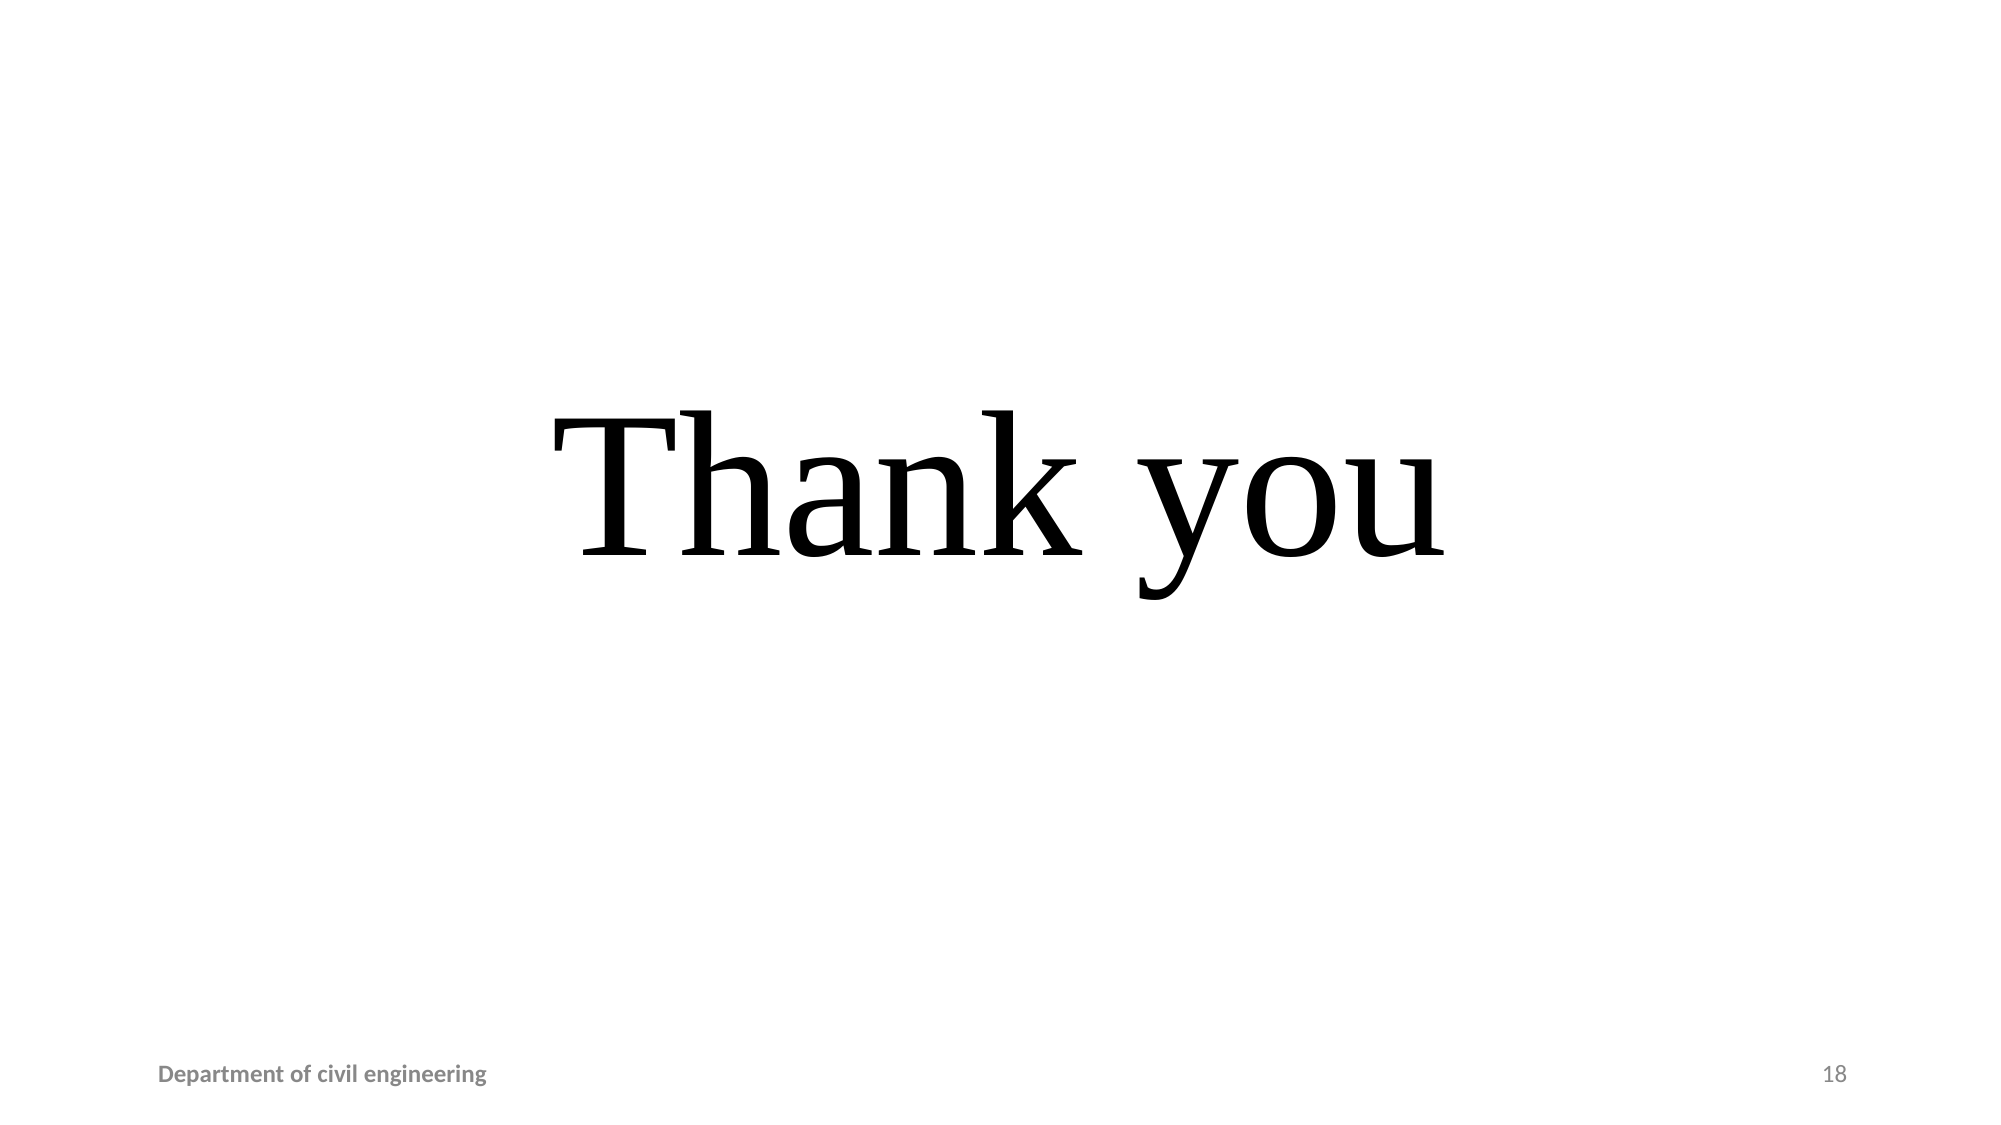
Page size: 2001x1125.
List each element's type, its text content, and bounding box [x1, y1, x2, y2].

text_box Department of civil engineering [137, 1042, 1567, 1103]
slide_number 18 [1567, 1042, 1863, 1103]
list Thank you [137, 122, 1863, 1014]
